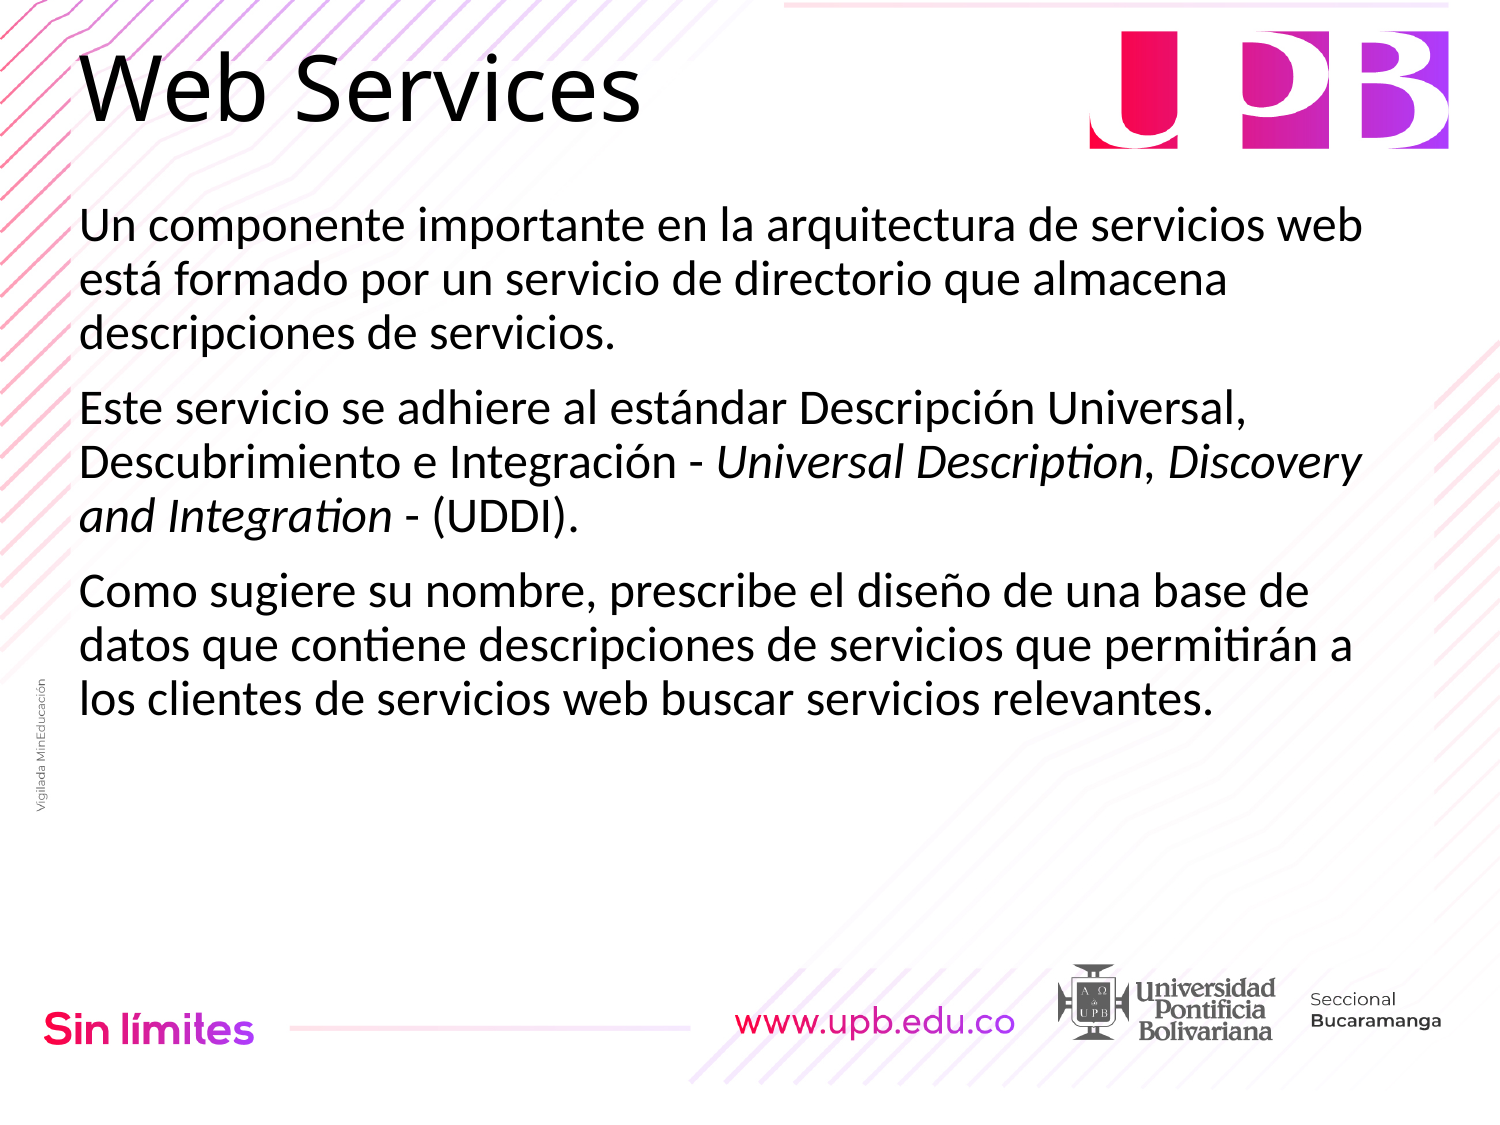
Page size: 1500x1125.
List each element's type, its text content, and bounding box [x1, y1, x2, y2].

title Web Services [63, 0, 1358, 191]
list Un componente importante en la arquitectura de servicios web está formado por un servicio de directorio que almacena descripciones de servicios. Este servicio se adhiere al estándar Descripción Universal, Descubrimiento e Integración - Universal Description, Discovery and Integration - (UDDI). Como sugiere su nombre, prescribe el diseño de una base de datos que contiene descripciones de servicios que permitirán a los clientes de servicios web buscar servicios relevantes. [63, 191, 1437, 1051]
picture [0, 0, 1500, 1091]
